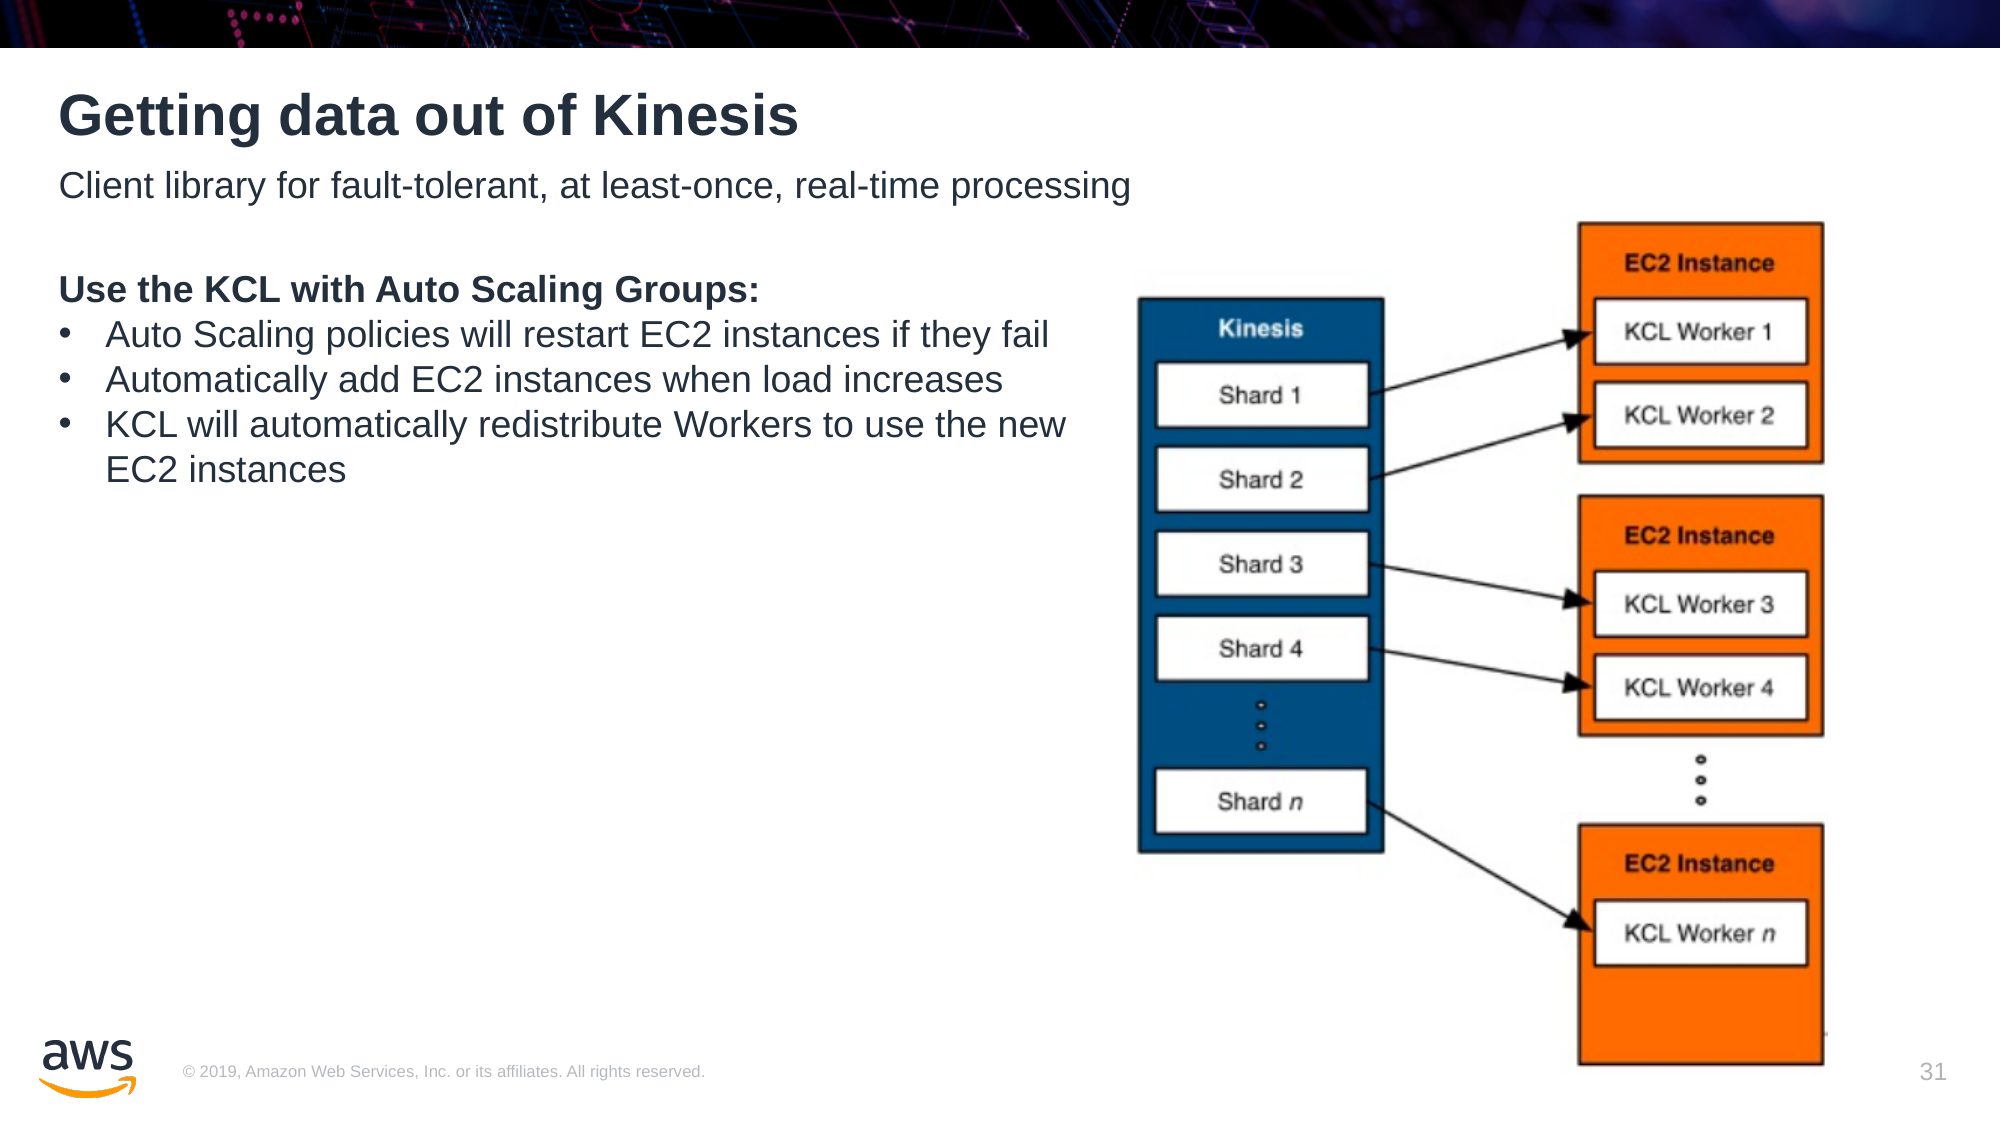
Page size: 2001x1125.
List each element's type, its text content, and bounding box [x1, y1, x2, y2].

picture [39, 1040, 136, 1098]
text_box Use the KCL with Auto Scaling Groups: Auto Scaling policies will restart EC2 instances if they fail Automatically add EC2 instances when load increases KCL will automatically redistribute Workers to use the new EC2 instances [43, 257, 1132, 498]
slide_number 31 [1512, 1040, 1963, 1101]
picture [0, 0, 2000, 48]
text_box Client library for fault-tolerant, at least-once, real-time processing [43, 153, 1157, 214]
picture [1132, 214, 1828, 1076]
title Getting data out of Kinesis [43, 67, 1963, 166]
